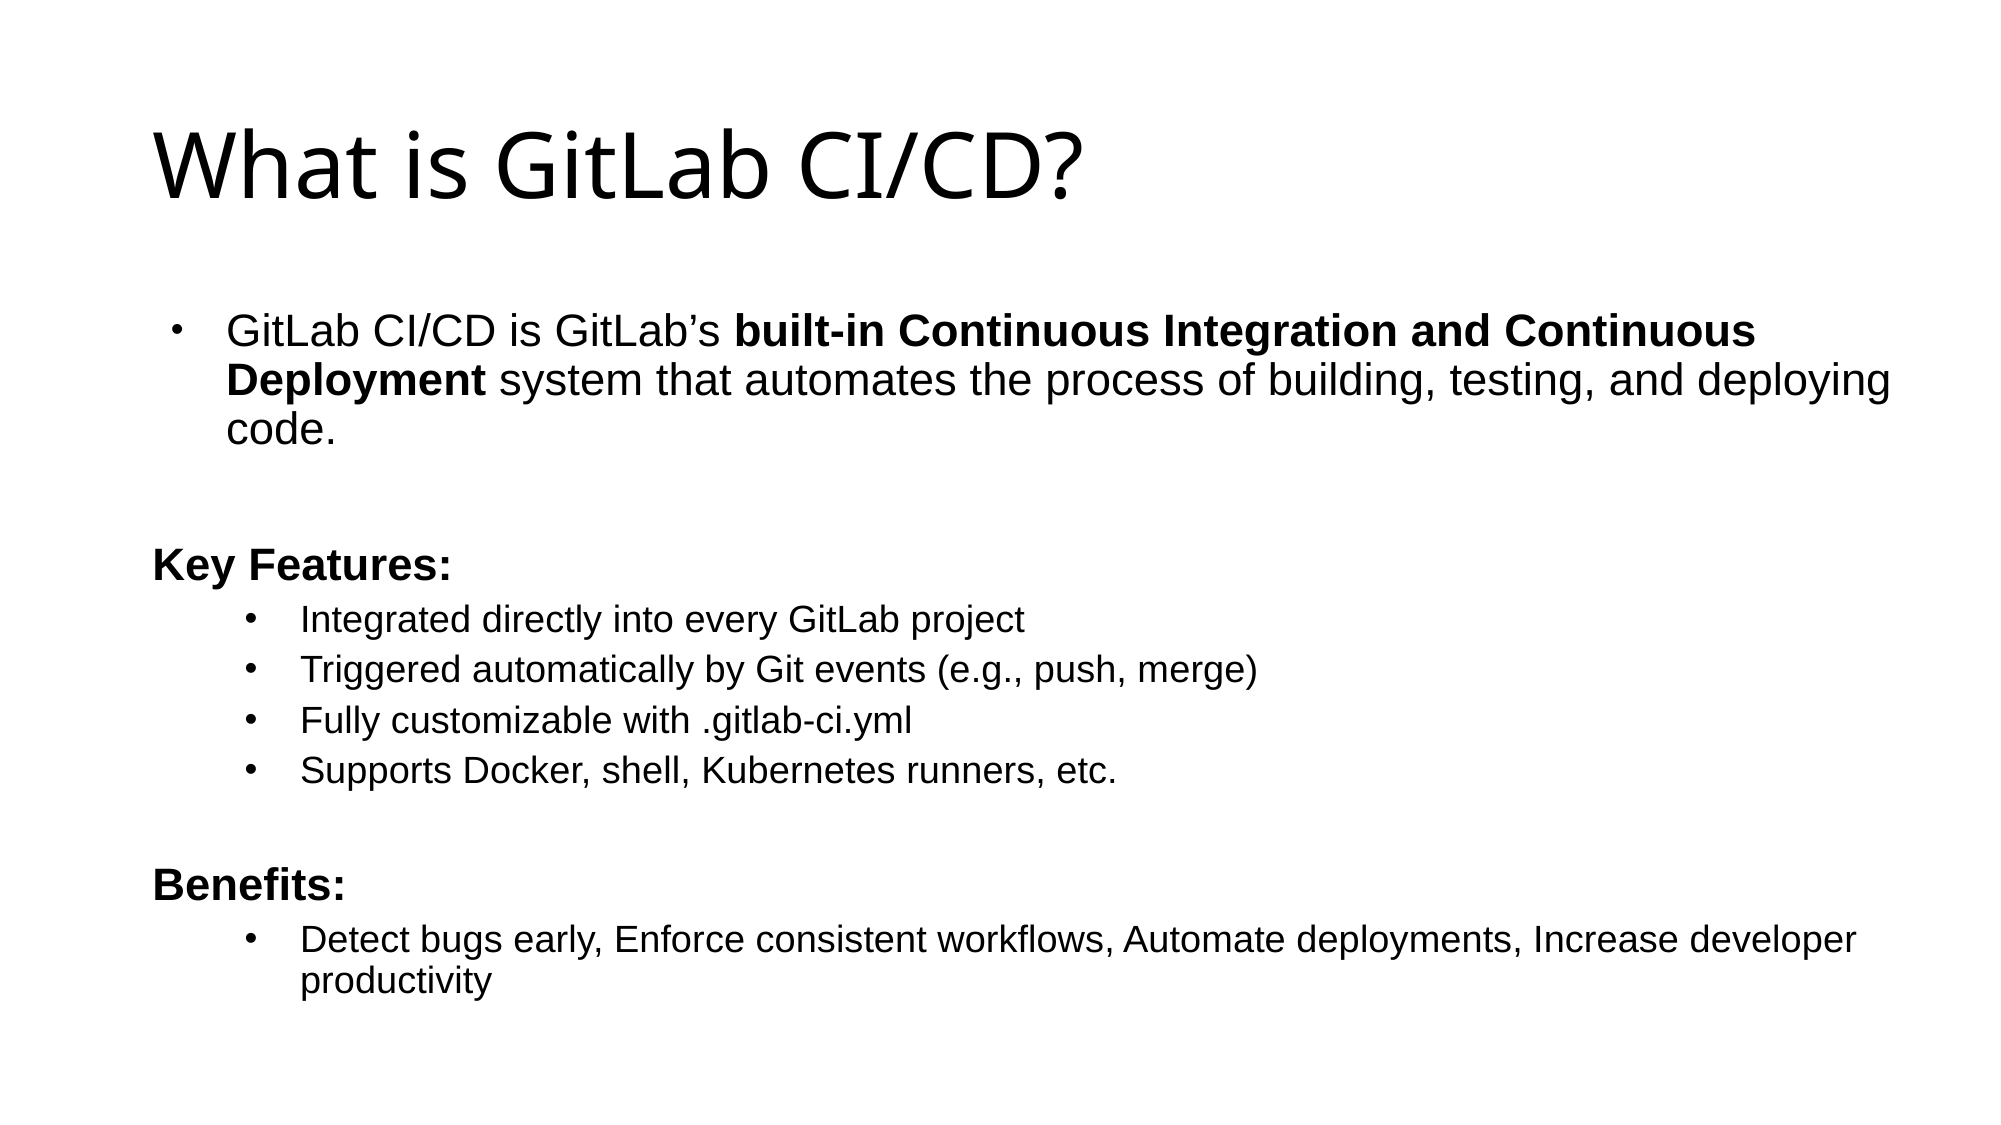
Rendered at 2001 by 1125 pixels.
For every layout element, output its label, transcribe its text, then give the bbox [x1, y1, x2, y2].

list GitLab CI/CD is GitLab’s built-in Continuous Integration and Continuous Deployment system that automates the process of building, testing, and deploying code. Key Features: Integrated directly into every GitLab project Triggered automatically by Git events (e.g., push, merge) Fully customizable with .gitlab-ci.yml Supports Docker, shell, Kubernetes runners, etc. Benefits: Detect bugs early, Enforce consistent workflows, Automate deployments, Increase developer productivity [137, 299, 1921, 1014]
title What is GitLab CI/CD? [137, 59, 1863, 278]
